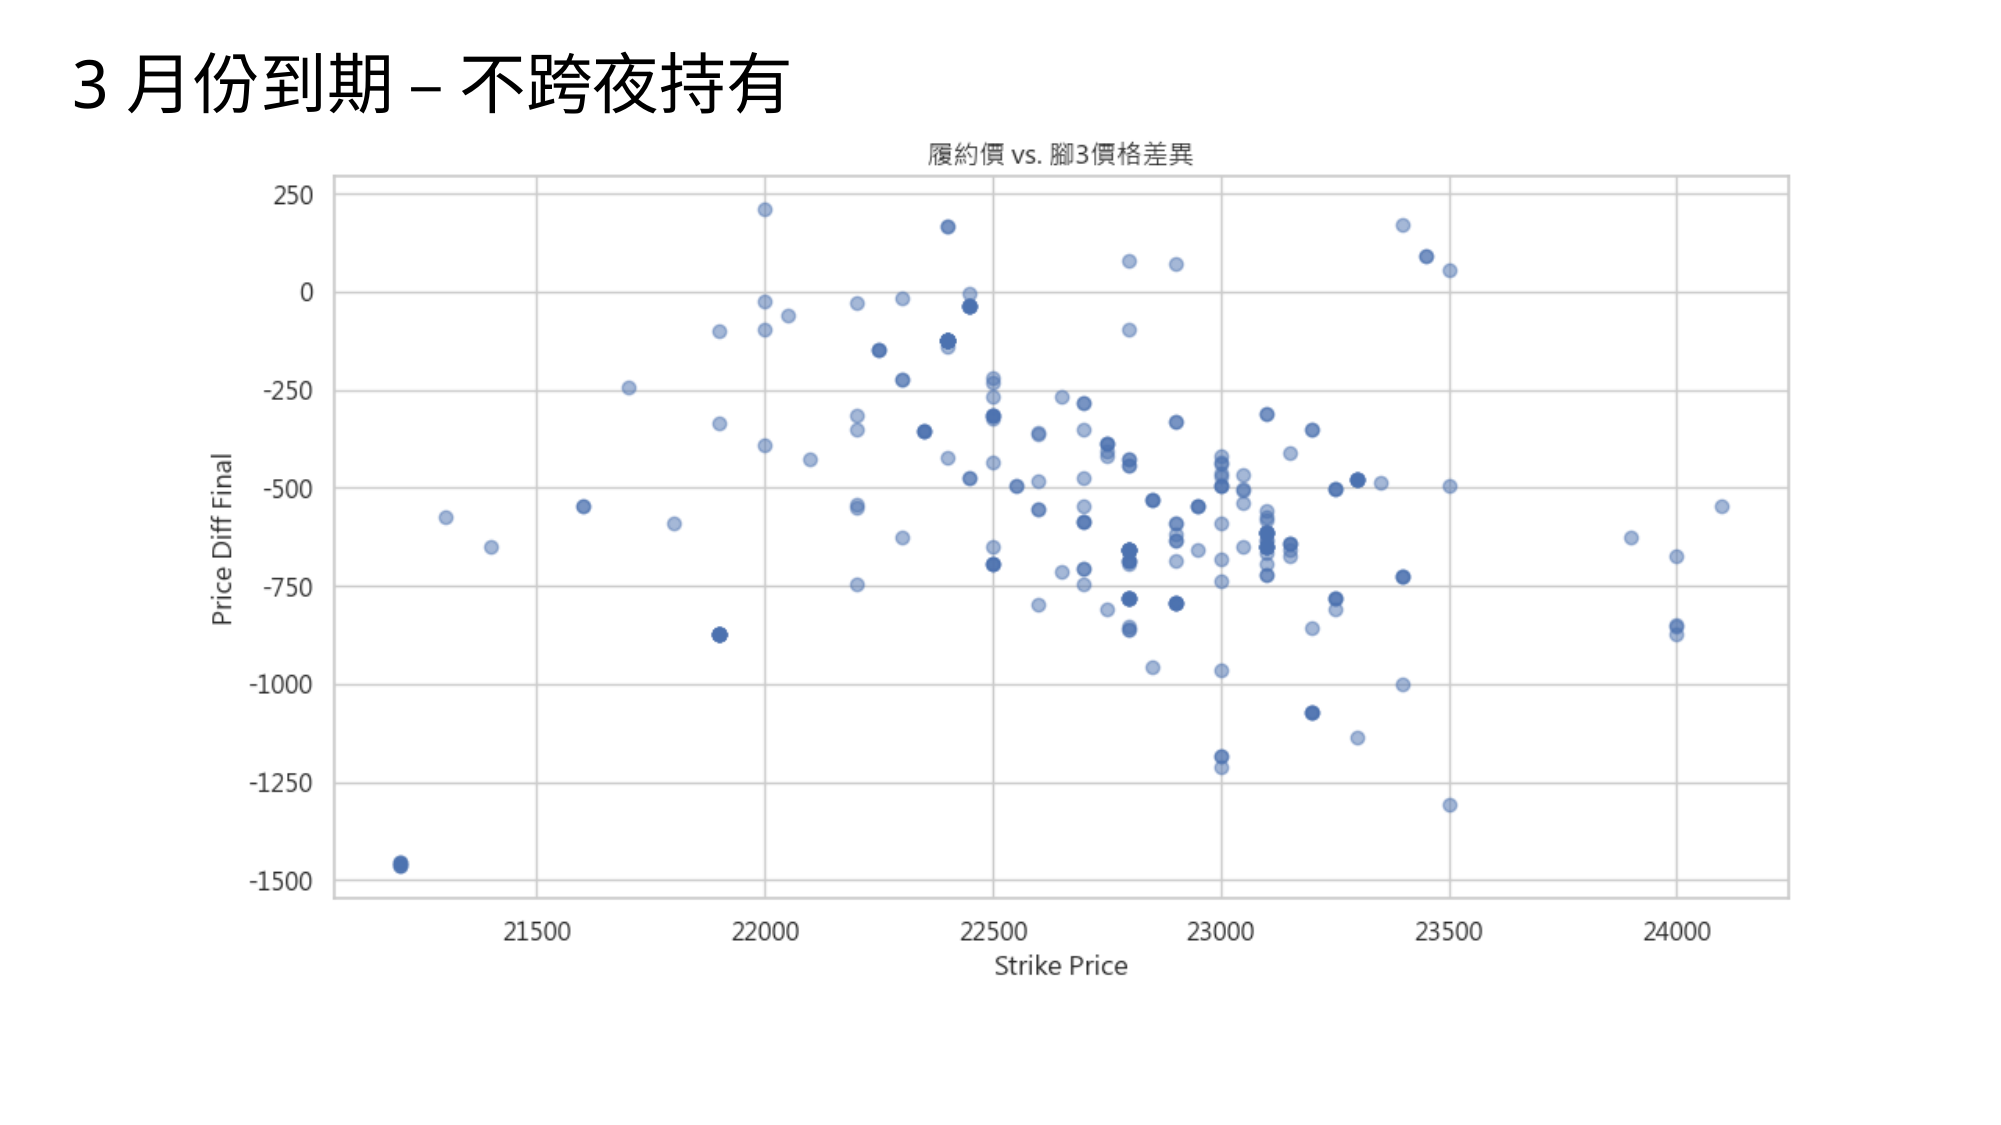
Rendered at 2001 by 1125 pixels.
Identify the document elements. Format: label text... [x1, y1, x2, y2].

text_box 3月份到期 – 不跨夜持有 [55, 0, 1781, 196]
picture [197, 128, 1803, 997]
